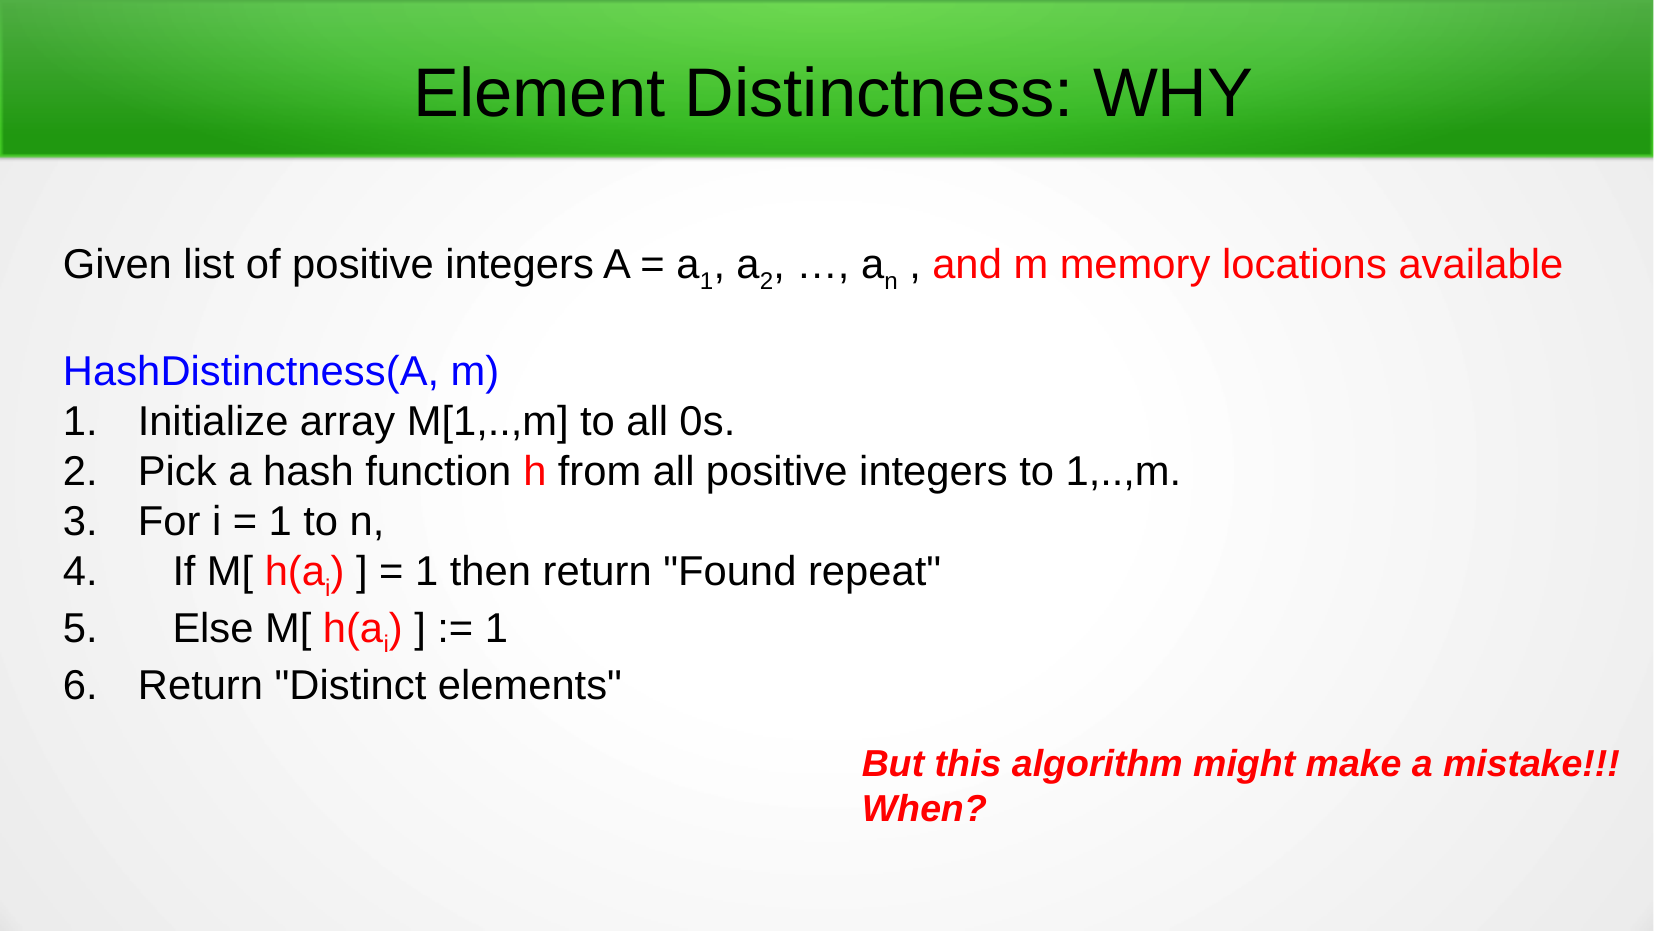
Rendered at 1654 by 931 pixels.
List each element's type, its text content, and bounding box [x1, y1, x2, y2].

picture [0, 0, 1654, 931]
text_box But this algorithm might make a mistake!!! When? [847, 731, 1636, 837]
text_box Given list of positive integers A = a1, a2, …, an , and m memory locations available HashDistinctness(A, m) Initialize array M[1,..,m] to all 0s. Pick a hash function h from all positive integers to 1,..,m. For i = 1 to n, If M[ h(ai) ] = 1 then return "Found repeat" Else M[ h(ai) ] := 1 Return "Distinct elements" [48, 229, 1654, 716]
text_box Element Distinctness: WHY [48, 35, 1620, 142]
